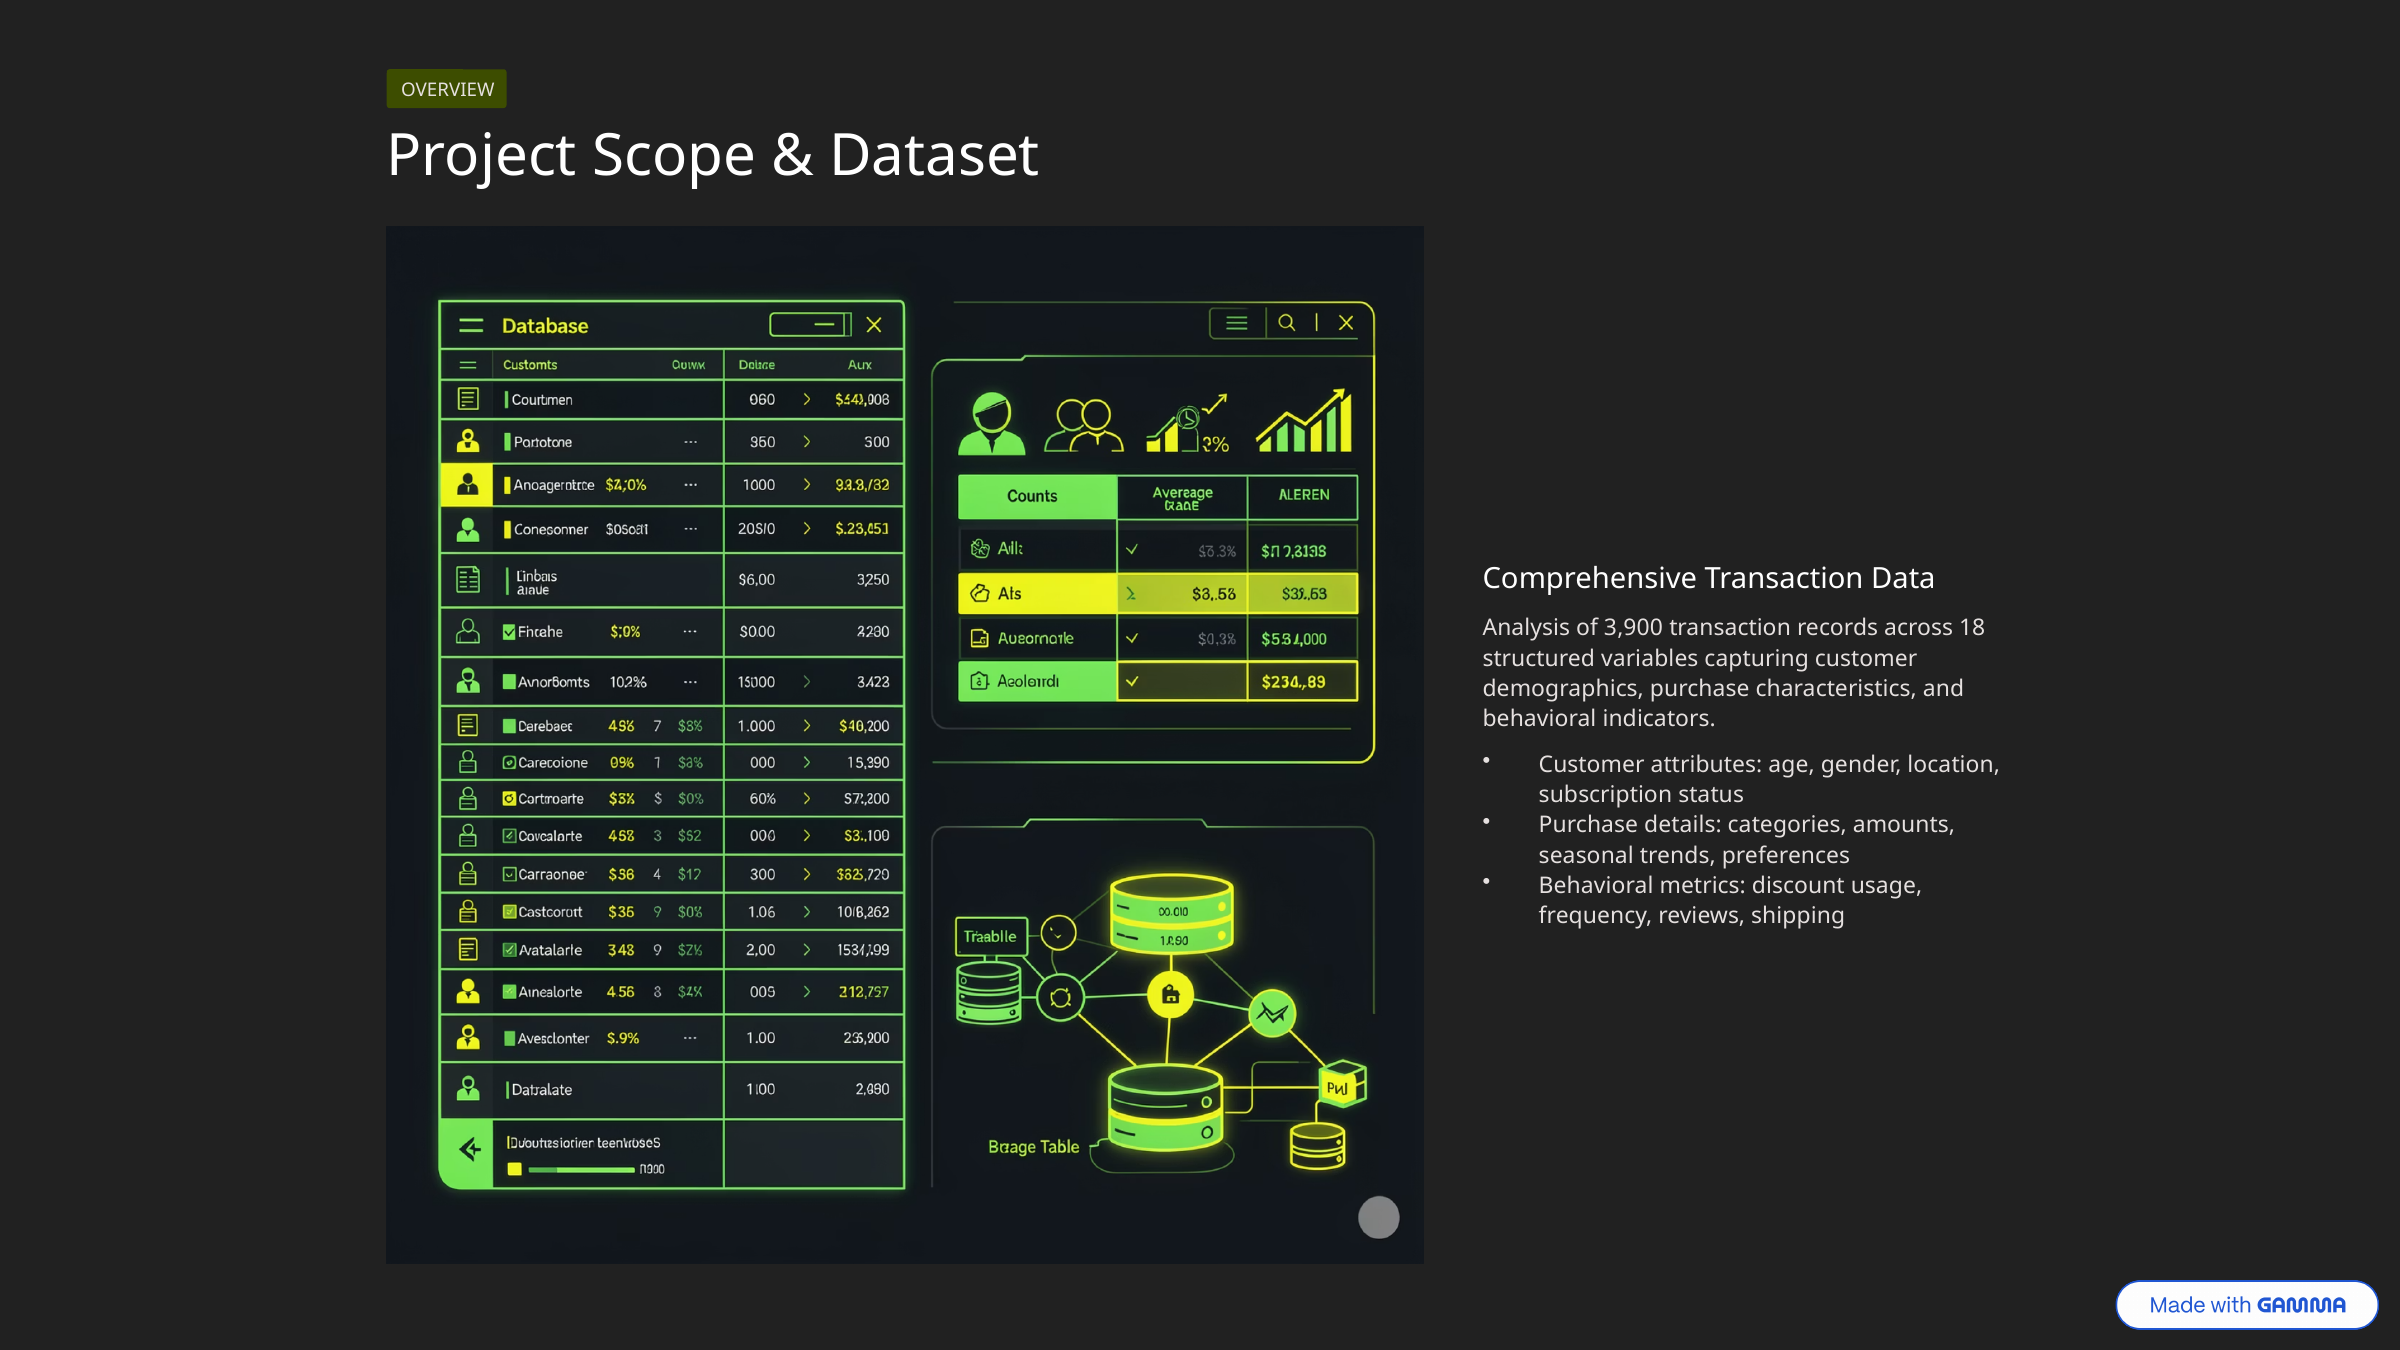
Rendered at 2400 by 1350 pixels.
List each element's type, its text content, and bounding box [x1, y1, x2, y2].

picture [2106, 1271, 2389, 1339]
text_box Customer attributes: age, gender, location, subscription status Purchase details: categories, amounts, seasonal trends, preferences Behavioral metrics: discount usage, frequency, reviews, shipping [1482, 746, 2015, 932]
text_box [386, 69, 507, 109]
text_box Analysis of 3,900 transaction records across 18 structured variables capturing customer demographics, purchase characteristics, and behavioral indicators. [1482, 610, 2015, 734]
picture [386, 226, 1424, 1264]
text_box OVERVIEW [400, 76, 493, 101]
text_box Comprehensive Transaction Data [1482, 558, 2013, 596]
text_box Project Scope & Dataset [386, 114, 1200, 188]
